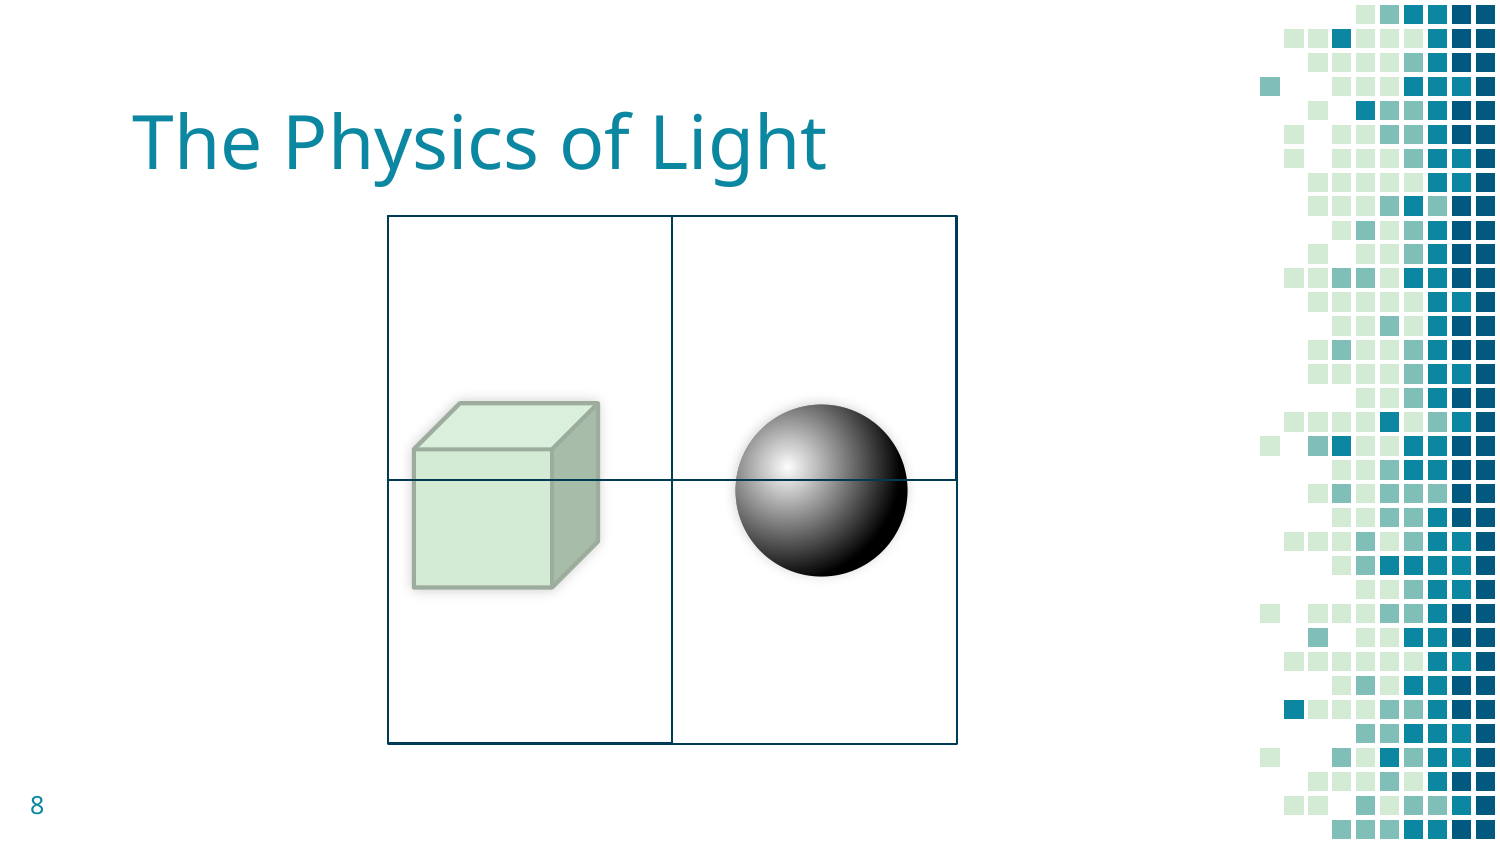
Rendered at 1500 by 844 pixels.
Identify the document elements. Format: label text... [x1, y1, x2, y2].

title The Physics of Light [117, 58, 1227, 200]
slide_number 8 [15, 774, 105, 839]
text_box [387, 215, 958, 745]
